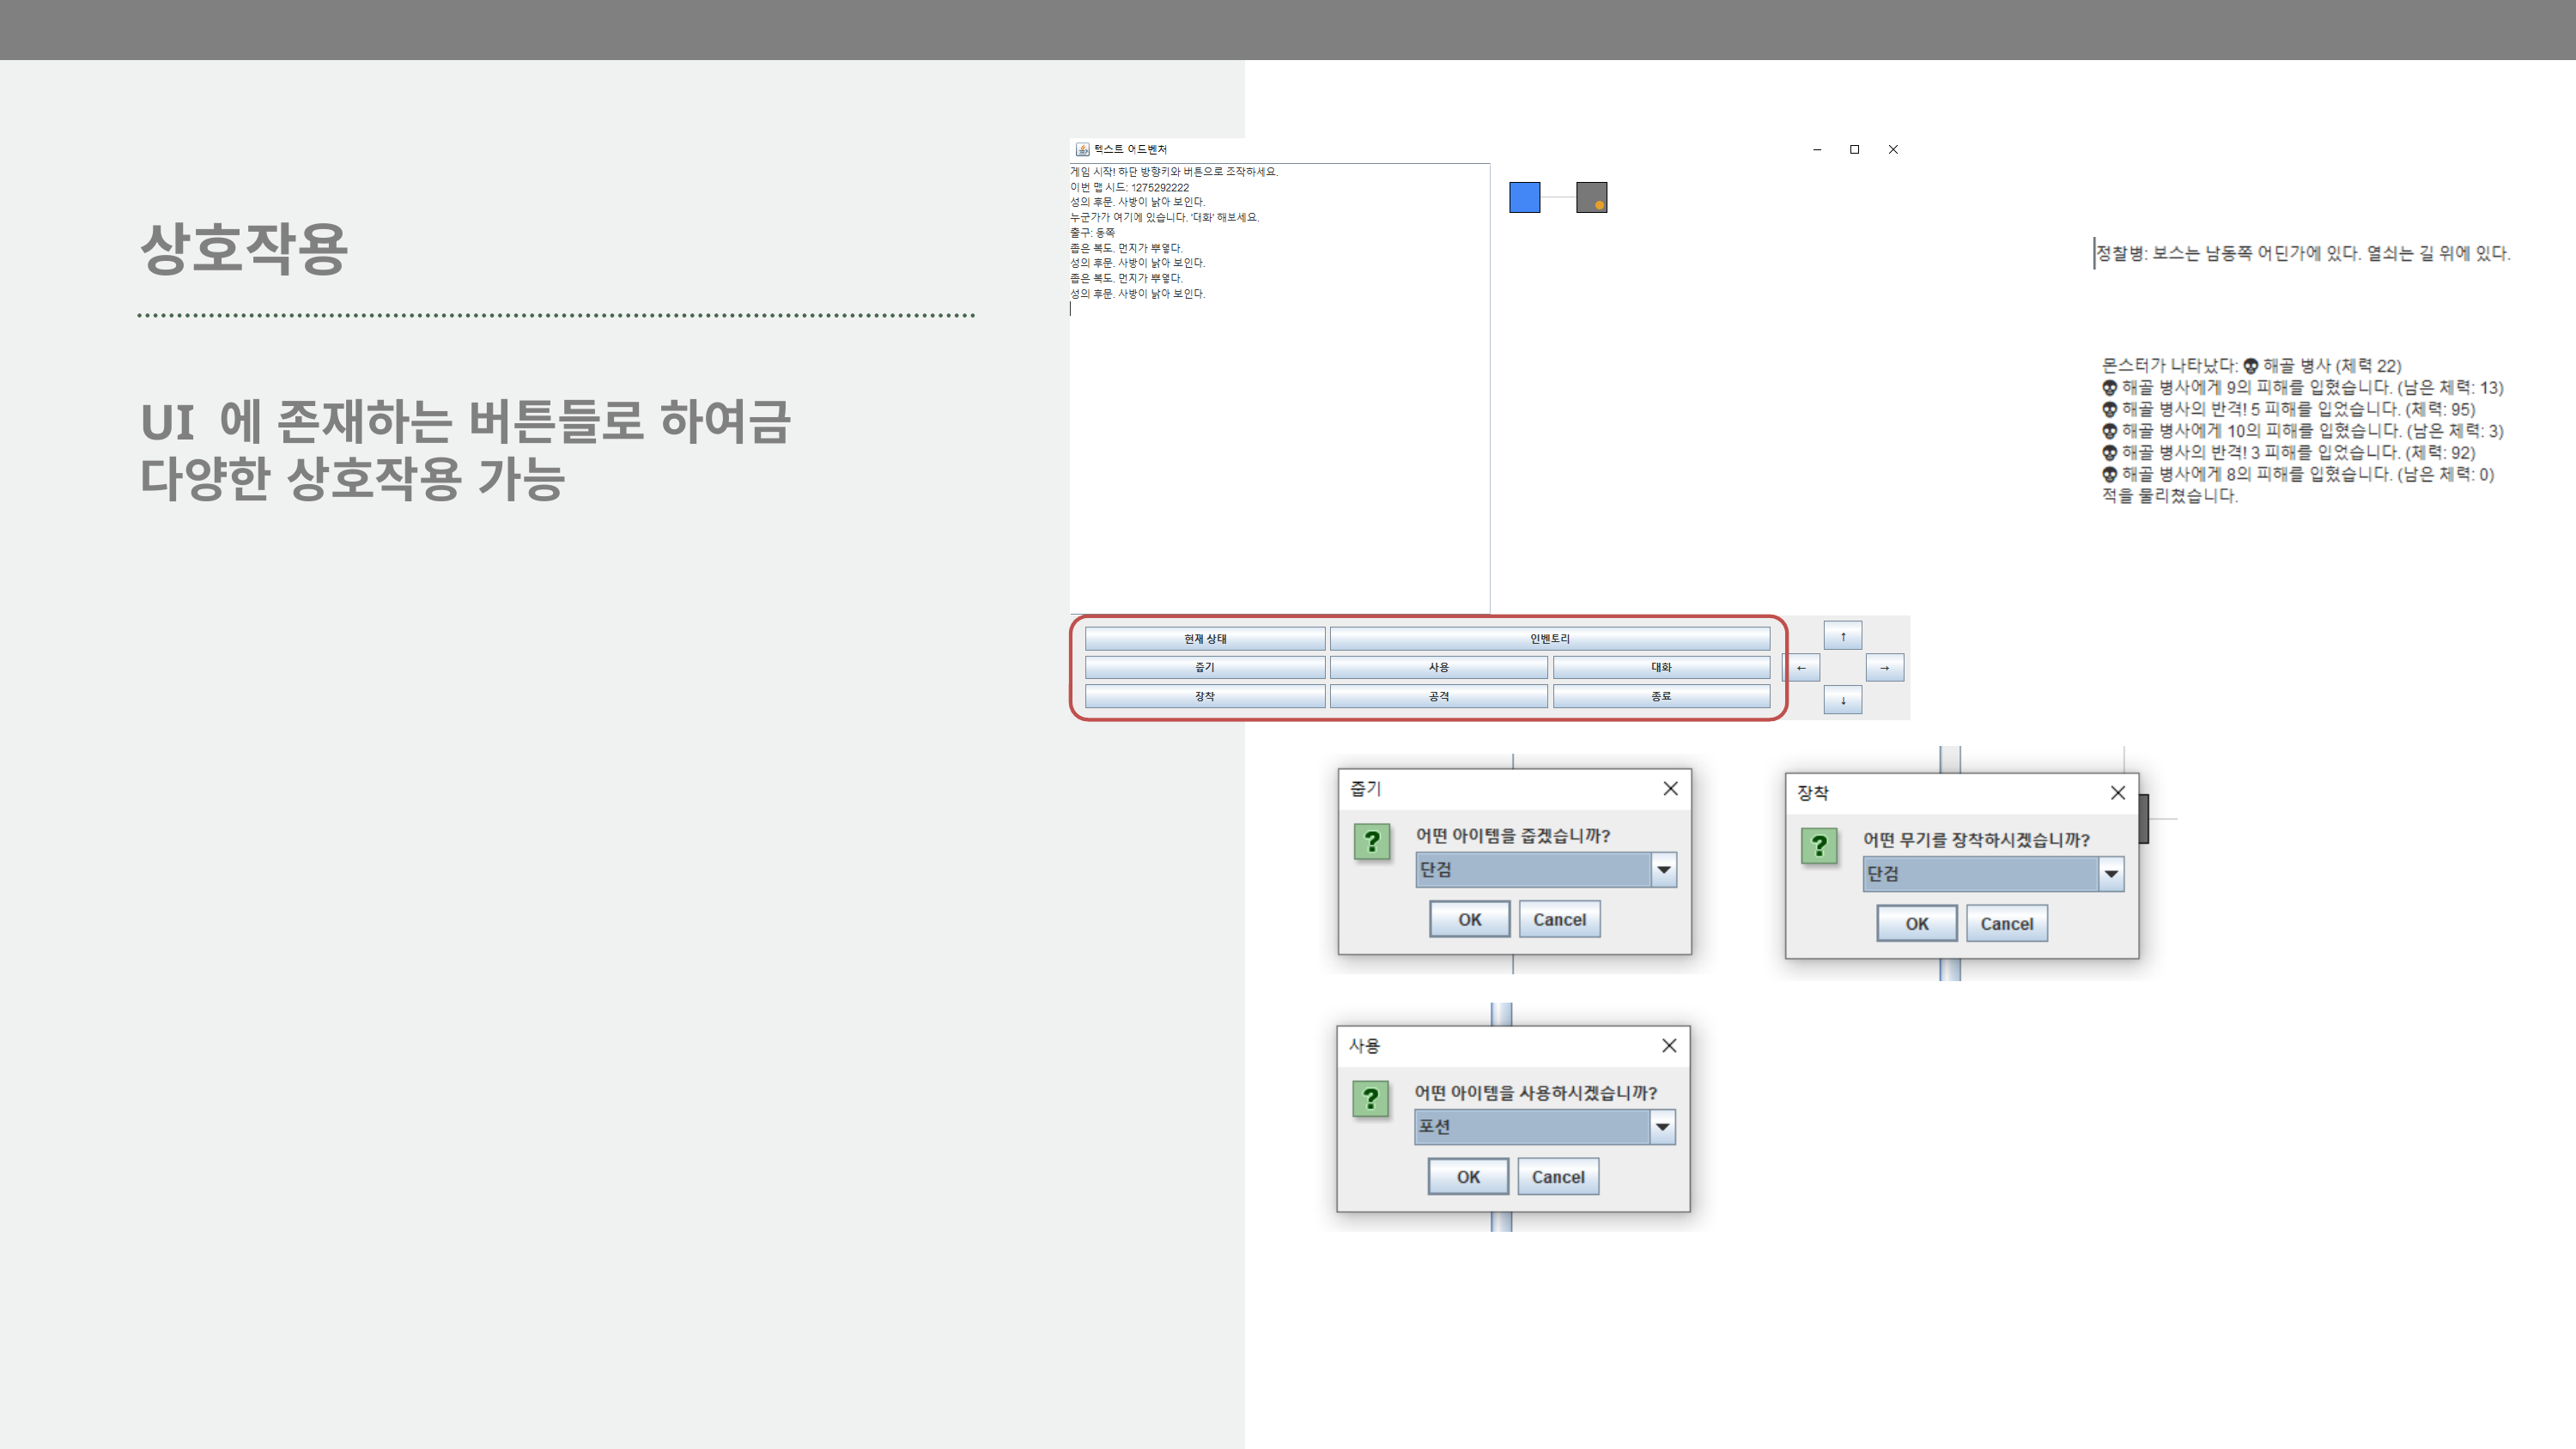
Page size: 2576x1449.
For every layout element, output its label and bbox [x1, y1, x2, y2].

picture [1749, 746, 2178, 982]
picture [2093, 237, 2514, 270]
text_box [1070, 138, 1911, 720]
picture [1311, 1003, 1722, 1232]
text_box [0, 0, 2576, 1449]
picture [1317, 754, 1722, 975]
picture [2101, 352, 2506, 506]
